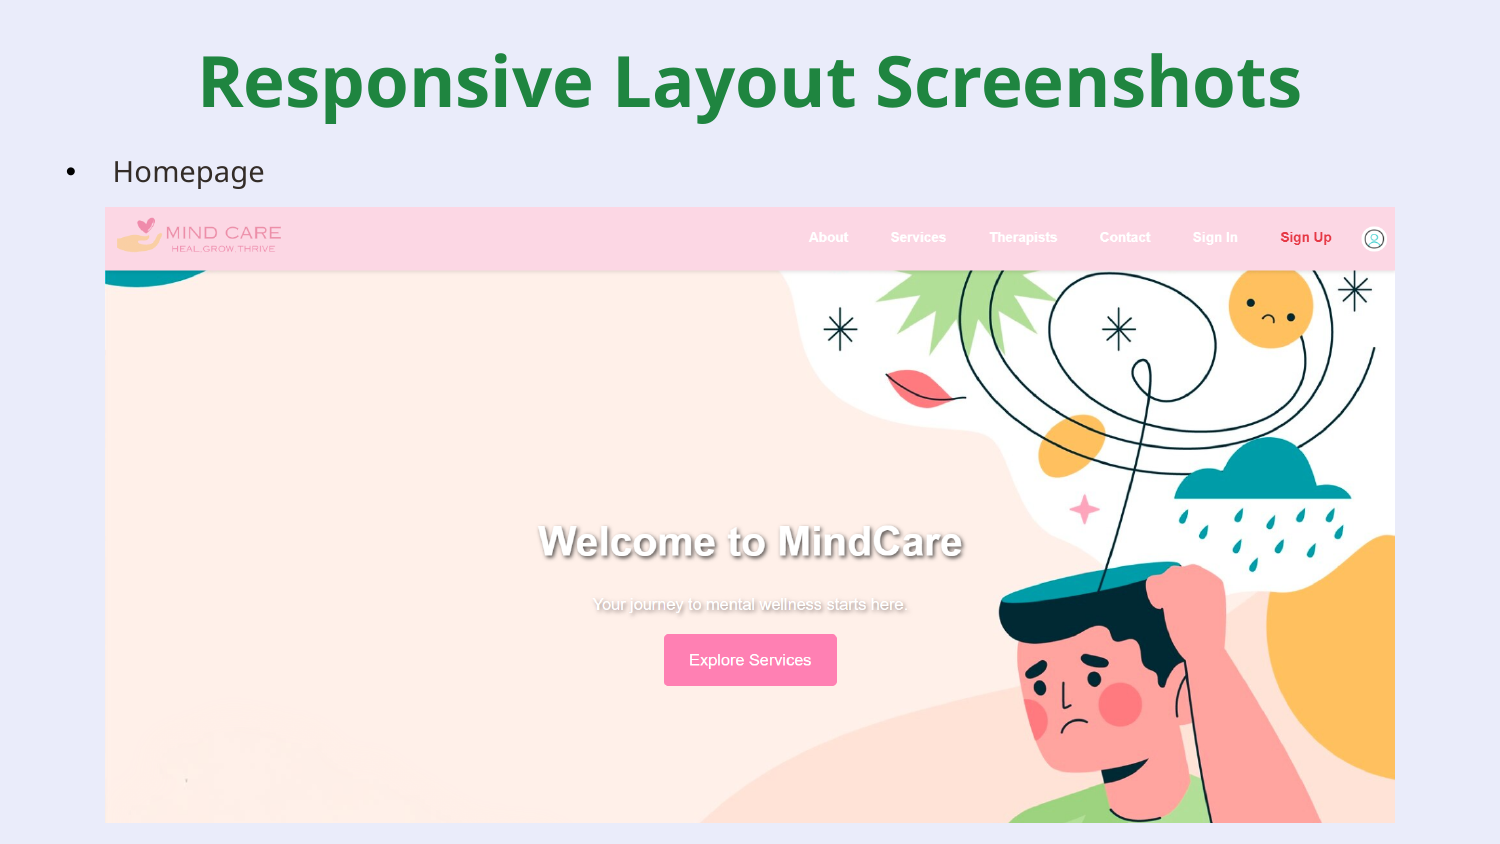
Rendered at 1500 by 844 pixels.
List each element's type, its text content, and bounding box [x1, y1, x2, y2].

picture [104, 207, 1396, 823]
text_box Homepage [51, 146, 289, 197]
title Responsive Layout Screenshots [169, 21, 1331, 136]
